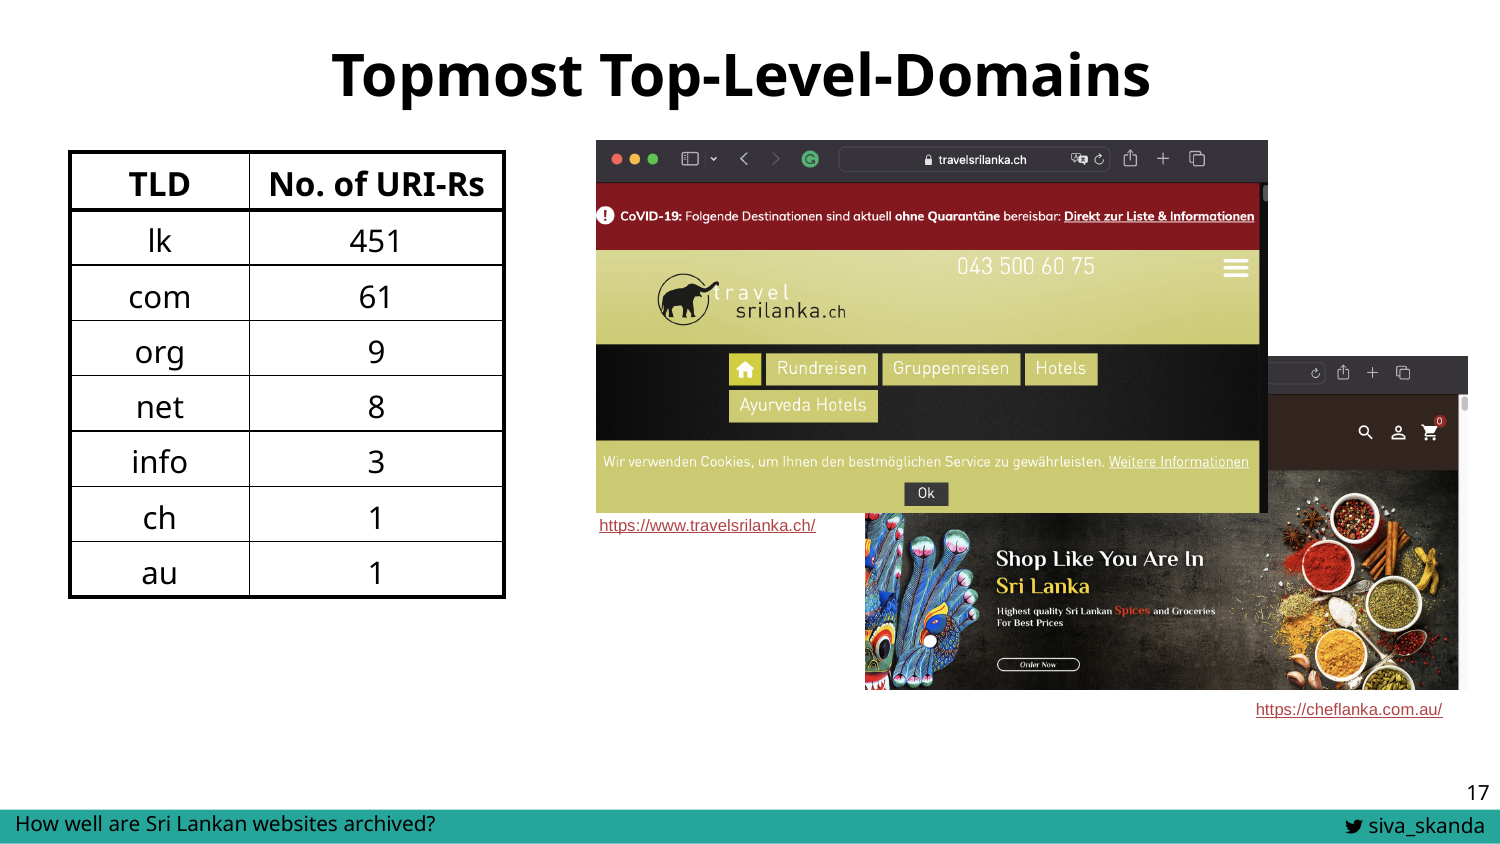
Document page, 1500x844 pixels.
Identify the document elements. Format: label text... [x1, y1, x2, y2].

text_box Topmost Top-Level-Domains [0, 23, 1500, 124]
table_cell ch [72, 487, 249, 541]
table_cell 451 [250, 212, 502, 264]
table_cell net [72, 376, 249, 430]
table_cell 61 [250, 266, 502, 320]
table_cell lk [72, 212, 249, 264]
table_cell 8 [250, 376, 502, 430]
text_box https://cheflanka.com.au/ [1132, 699, 1458, 730]
table_cell org [72, 321, 249, 375]
picture [596, 140, 1468, 690]
text_box ‹#› [1414, 761, 1500, 826]
table_cell 1 [250, 487, 502, 541]
table_cell 9 [250, 321, 502, 375]
text_box https://www.travelsrilanka.ch/ [584, 504, 859, 545]
picture [1345, 818, 1363, 835]
table_cell com [72, 266, 249, 320]
table_header No. of URI-Rs [250, 154, 502, 208]
table_cell 1 [250, 542, 502, 595]
table_cell info [72, 432, 249, 486]
table_header TLD [72, 154, 249, 208]
table_cell au [72, 542, 249, 595]
table_cell 3 [250, 432, 502, 486]
